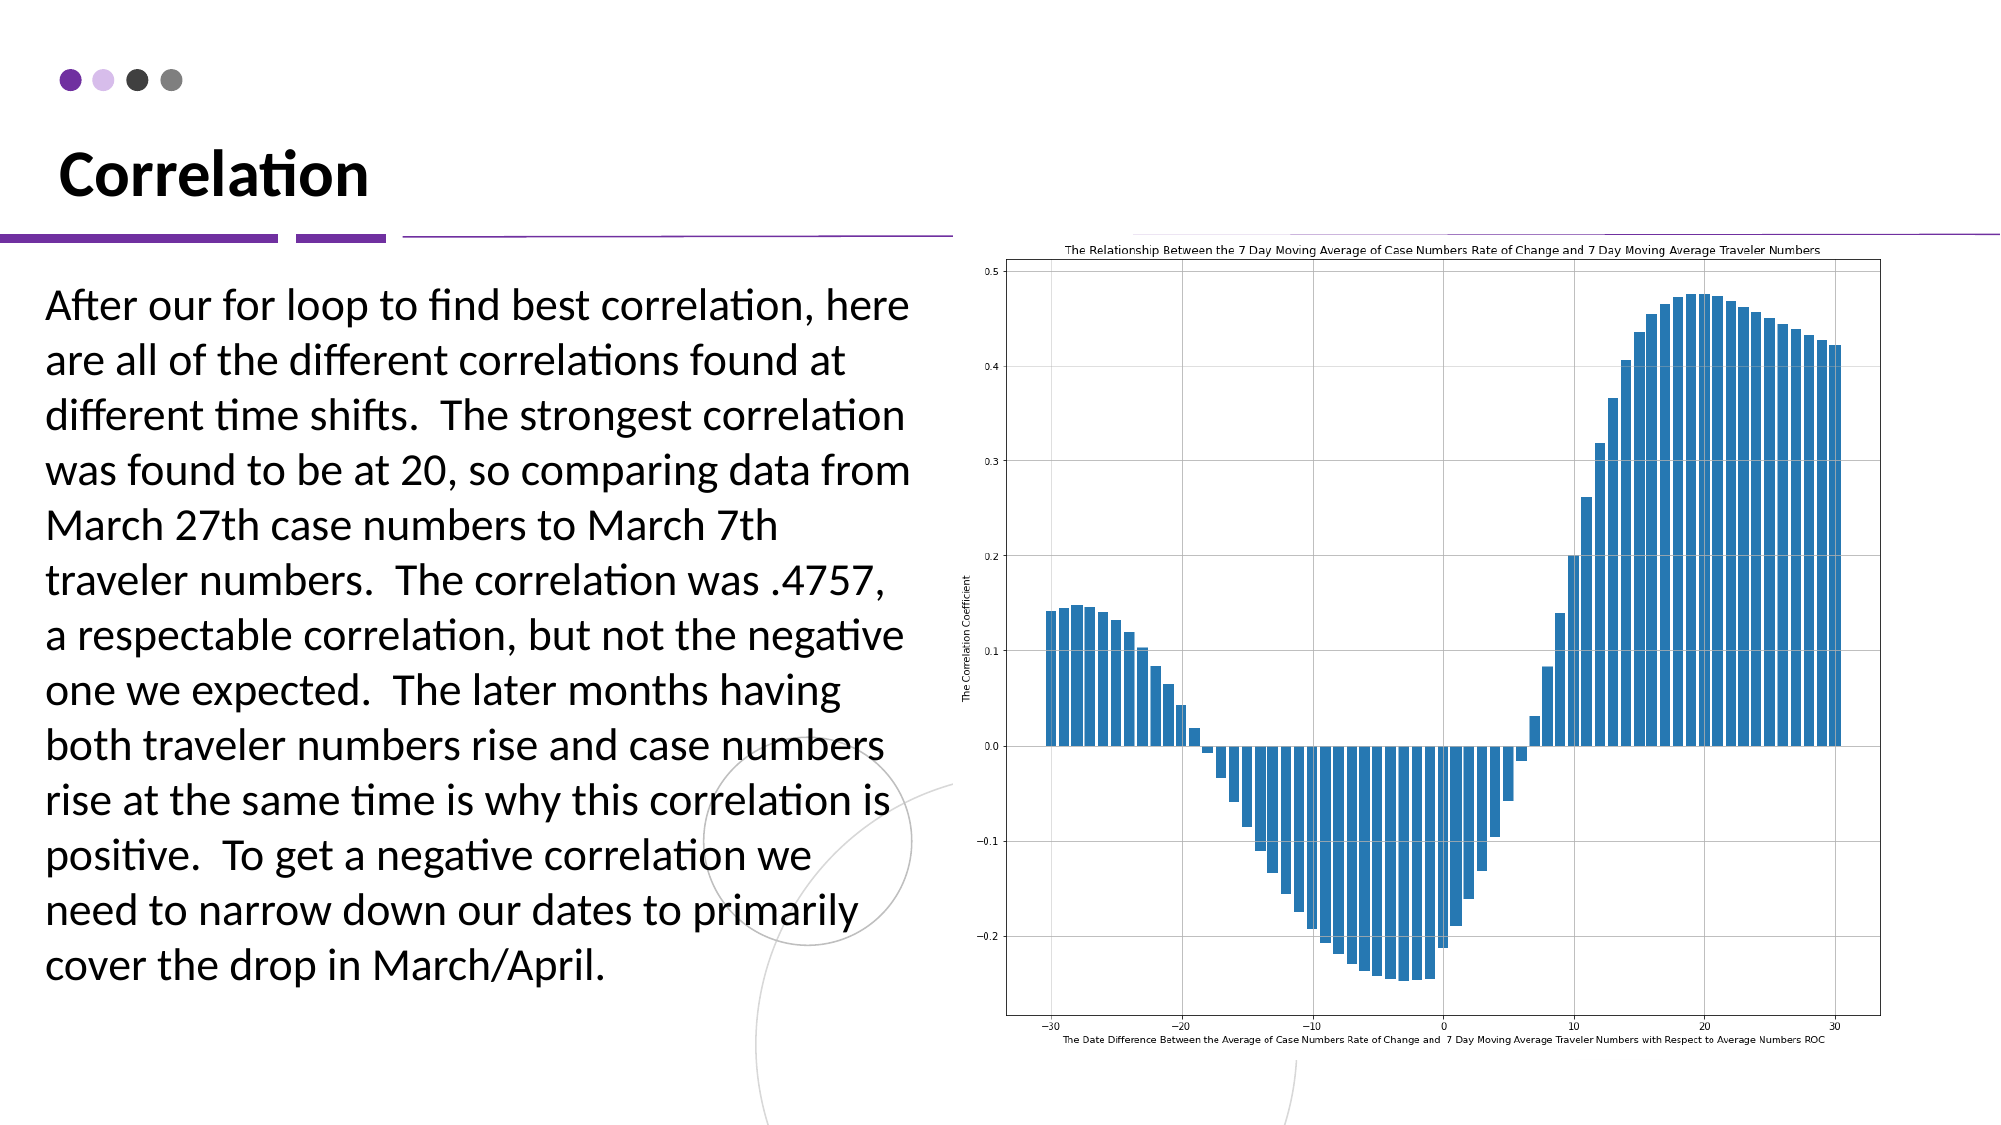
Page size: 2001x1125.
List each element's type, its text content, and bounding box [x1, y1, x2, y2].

text_box After our for loop to find best correlation, here are all of the different correlations found at different time shifts. The strongest correlation was found to be at 20, so comparing data from March 27th case numbers to March 7th traveler numbers. The correlation was .4757, a respectable correlation, but not the negative one we expected. The later months having both traveler numbers rise and case numbers rise at the same time is why this correlation is positive. To get a negative correlation we need to narrow down our dates to primarily cover the drop in March/April. [29, 260, 929, 1027]
title Correlation [59, 40, 1941, 211]
picture [953, 235, 1976, 1061]
